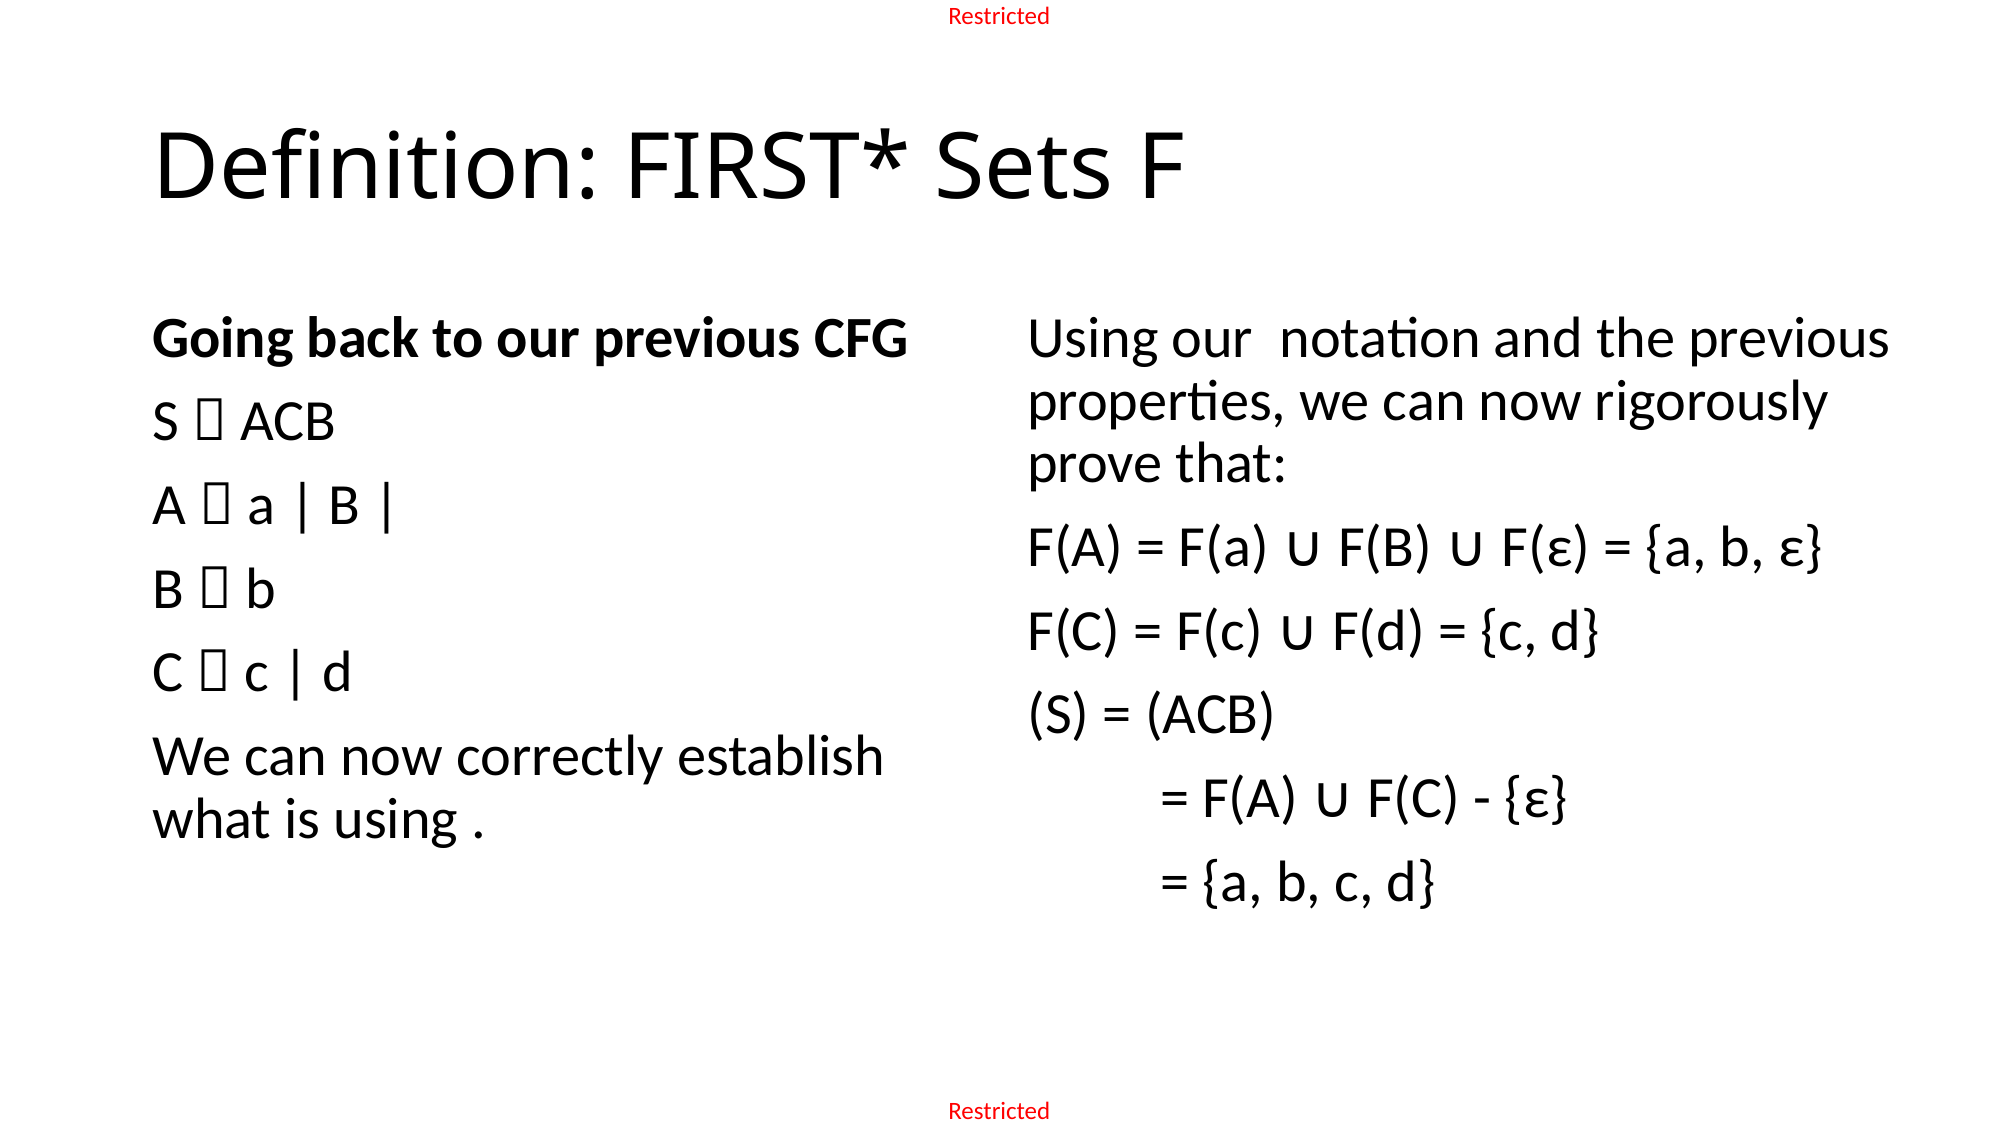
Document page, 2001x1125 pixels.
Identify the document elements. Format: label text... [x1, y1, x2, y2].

title Definition: FIRST* Sets F [137, 59, 1863, 278]
